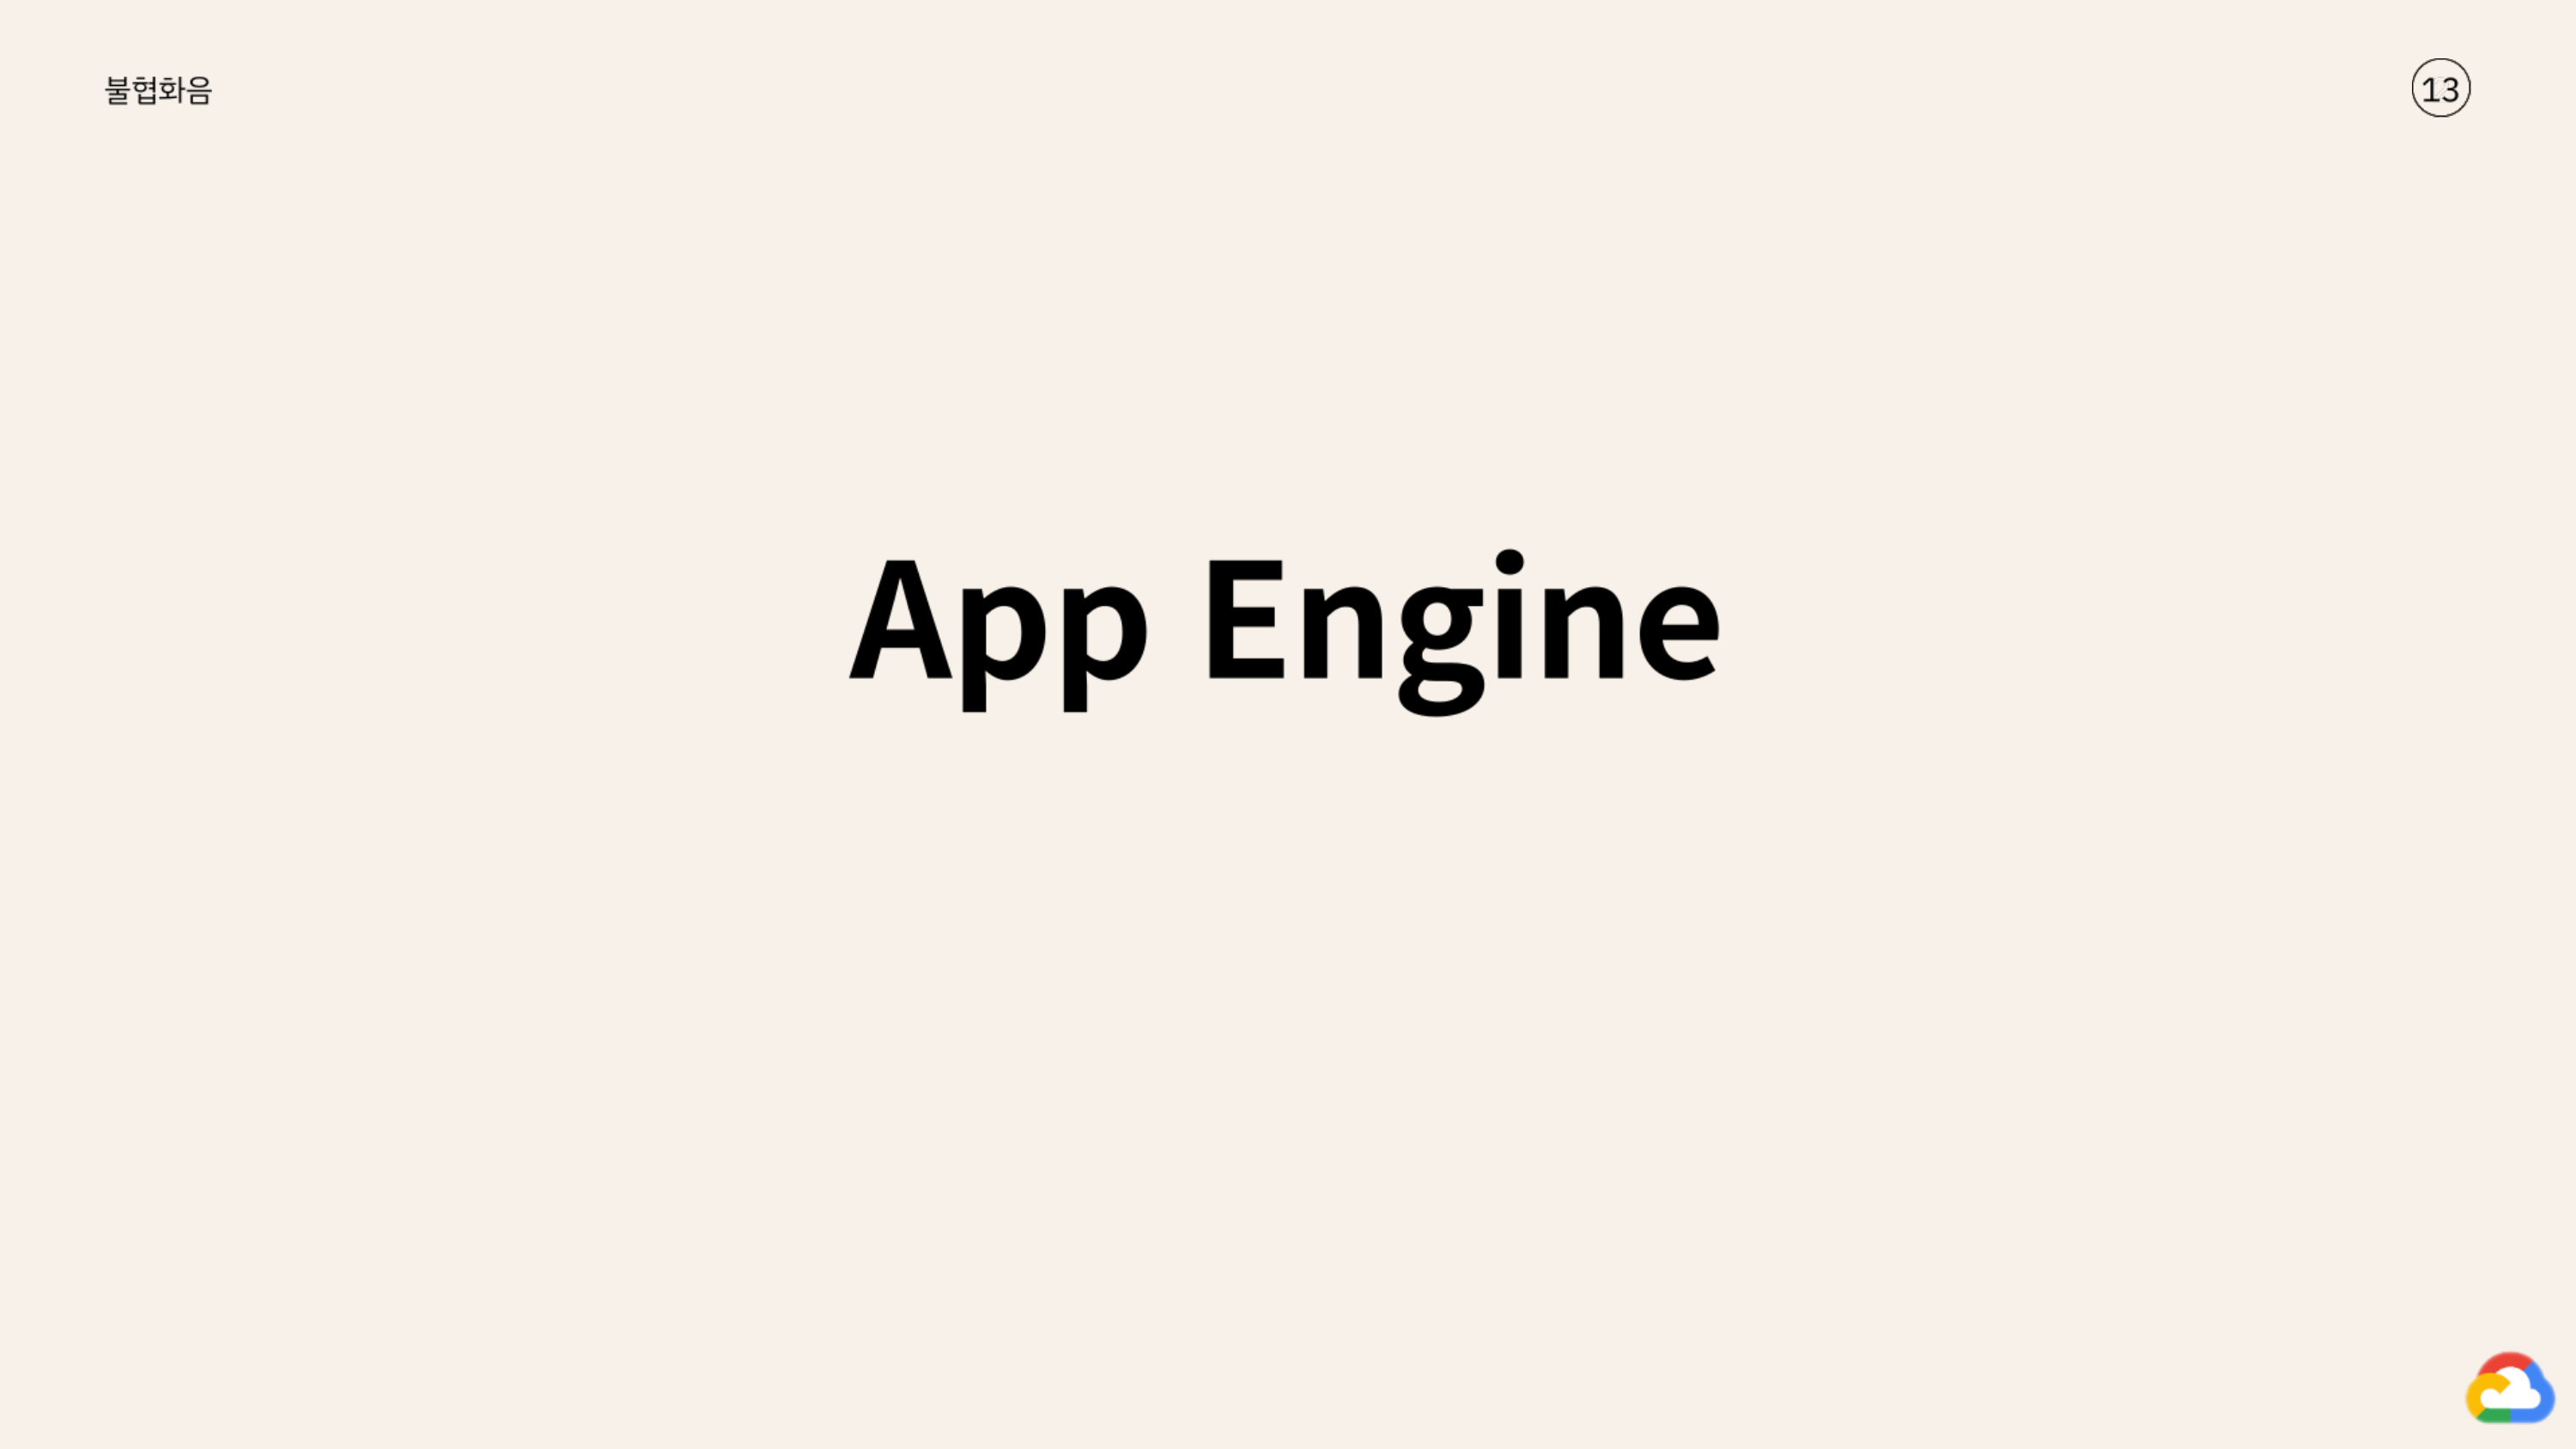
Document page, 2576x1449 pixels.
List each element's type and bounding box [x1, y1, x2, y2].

text_box [104, 58, 2472, 119]
picture [2419, 45, 2488, 144]
picture [800, 446, 1893, 880]
text_box [2441, 1310, 2576, 1449]
